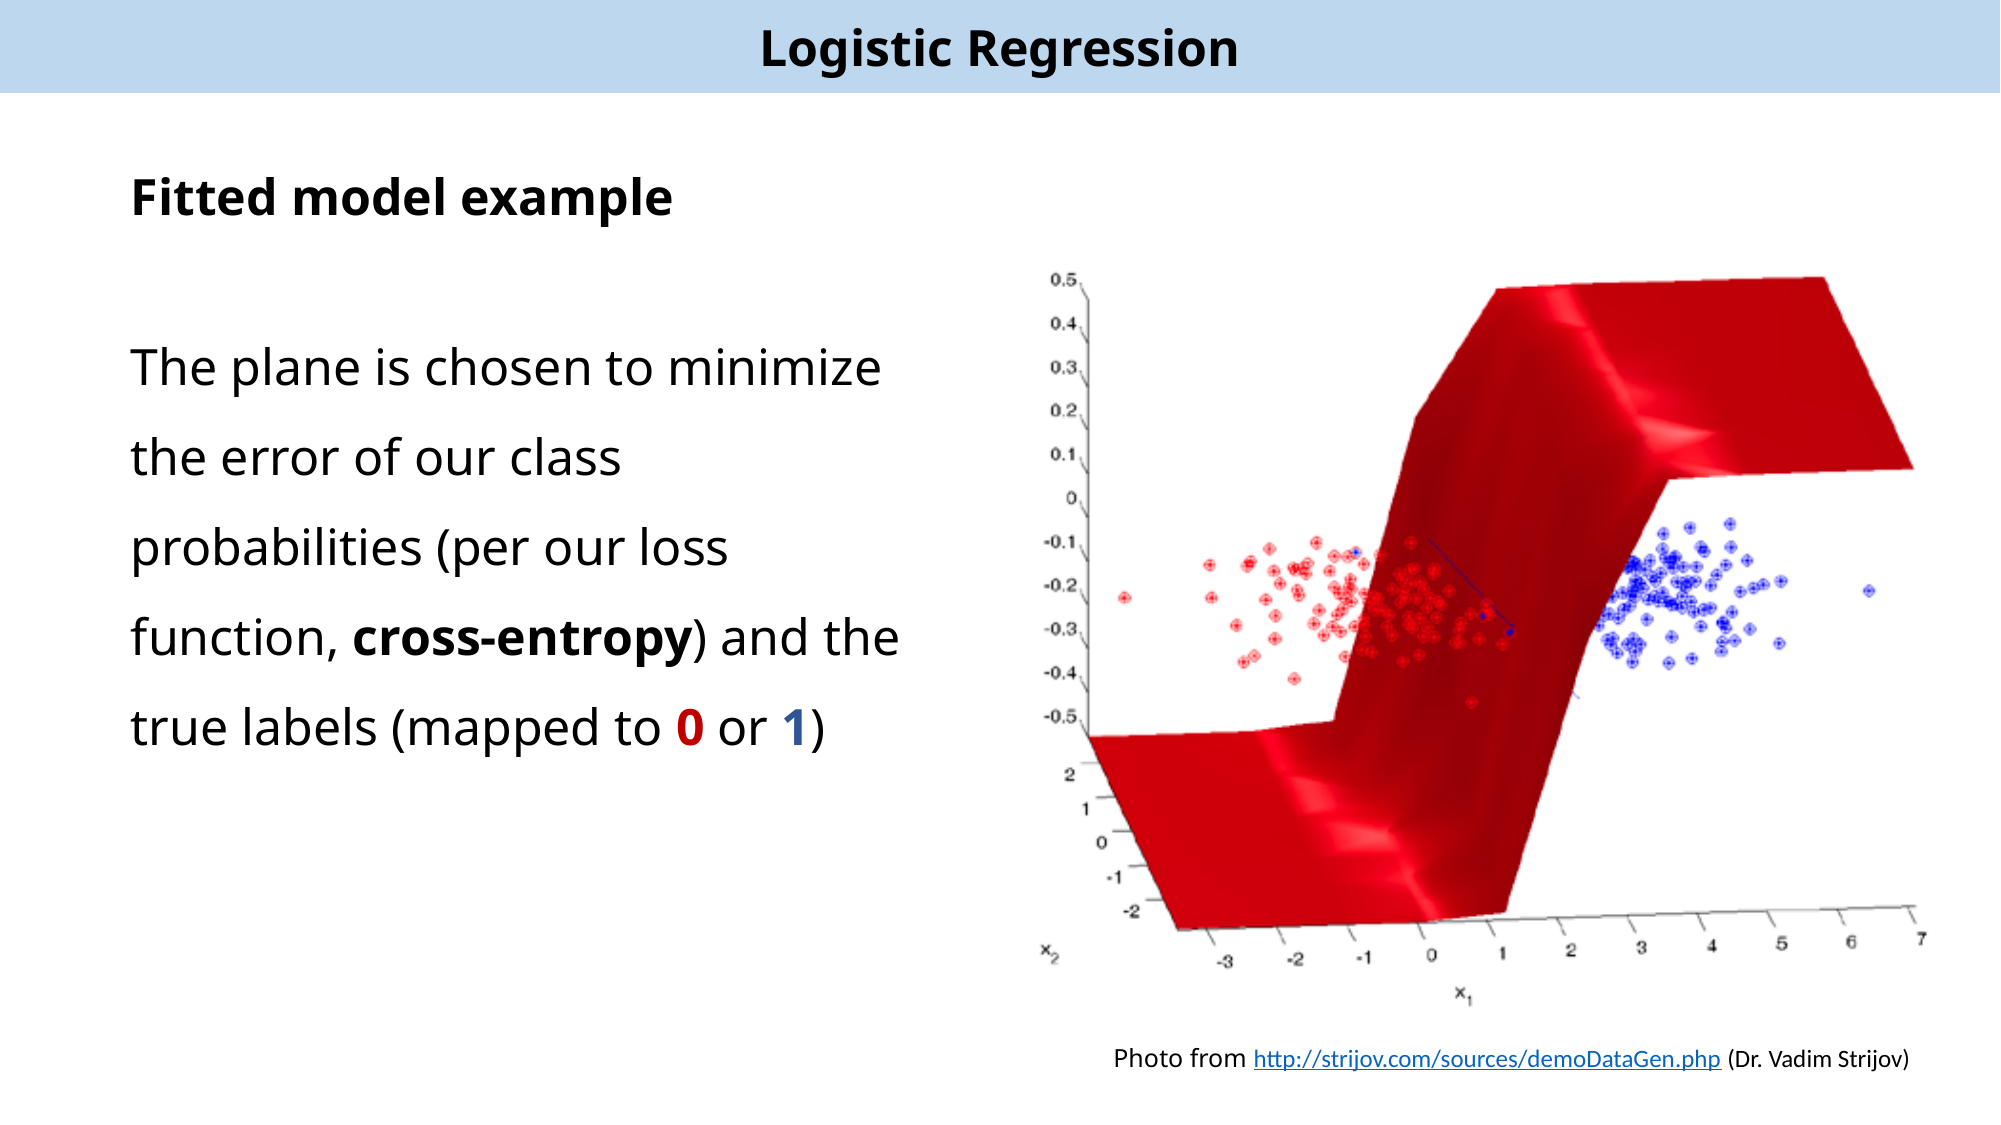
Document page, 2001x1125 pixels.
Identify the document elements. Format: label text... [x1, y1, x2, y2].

text_box The plane is chosen to minimize the error of our class probabilities (per our loss function, cross-entropy) and the true labels (mapped to 0 or 1) [116, 297, 928, 763]
text_box Logistic Regression [743, 8, 1256, 84]
picture [1027, 266, 1943, 1018]
text_box [0, 0, 2000, 94]
text_box Fitted model example [116, 157, 694, 233]
text_box Photo from http://strijov.com/sources/demoDataGen.php (Dr. Vadim Strijov) [1098, 1034, 1942, 1080]
